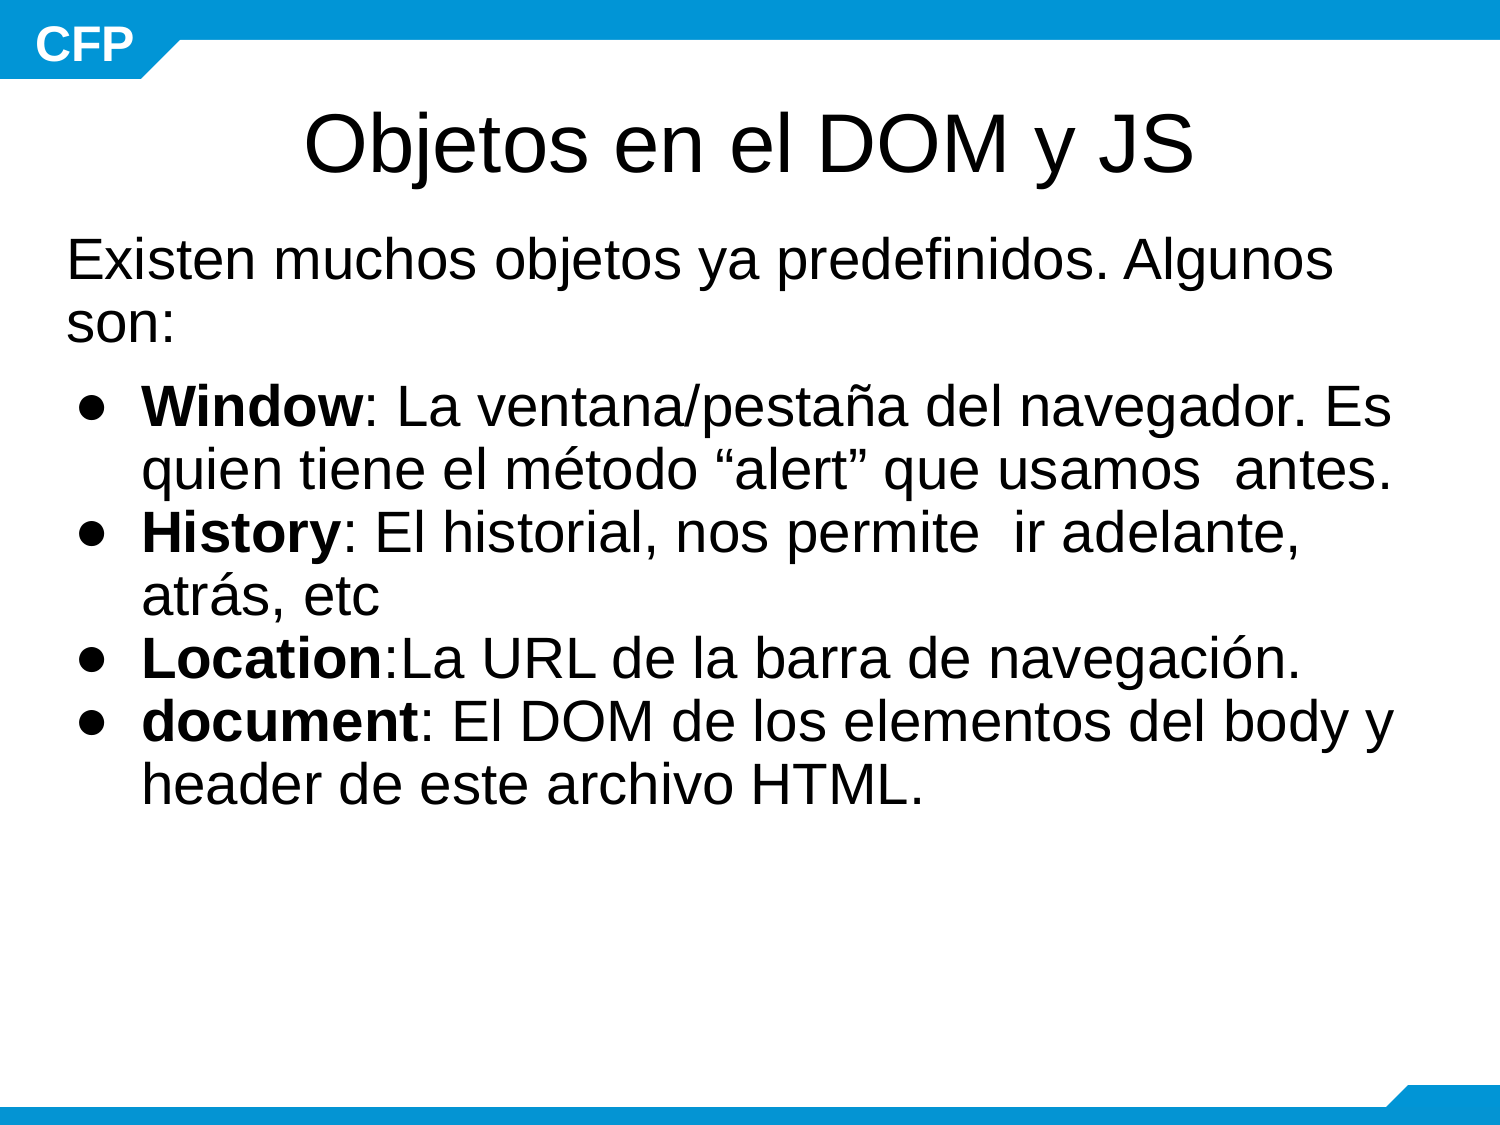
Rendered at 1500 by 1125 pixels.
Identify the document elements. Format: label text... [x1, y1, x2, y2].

list Existen muchos objetos ya predefinidos. Algunos son: Window: La ventana/pestaña del navegador. Es quien tiene el método “alert” que usamos antes. History: El historial, nos permite ir adelante, atrás, etc Location:La URL de la barra de navegación. document: El DOM de los elementos del body y header de este archivo HTML. [51, 222, 1449, 1053]
title Objetos en el DOM y JS [103, 45, 1397, 222]
